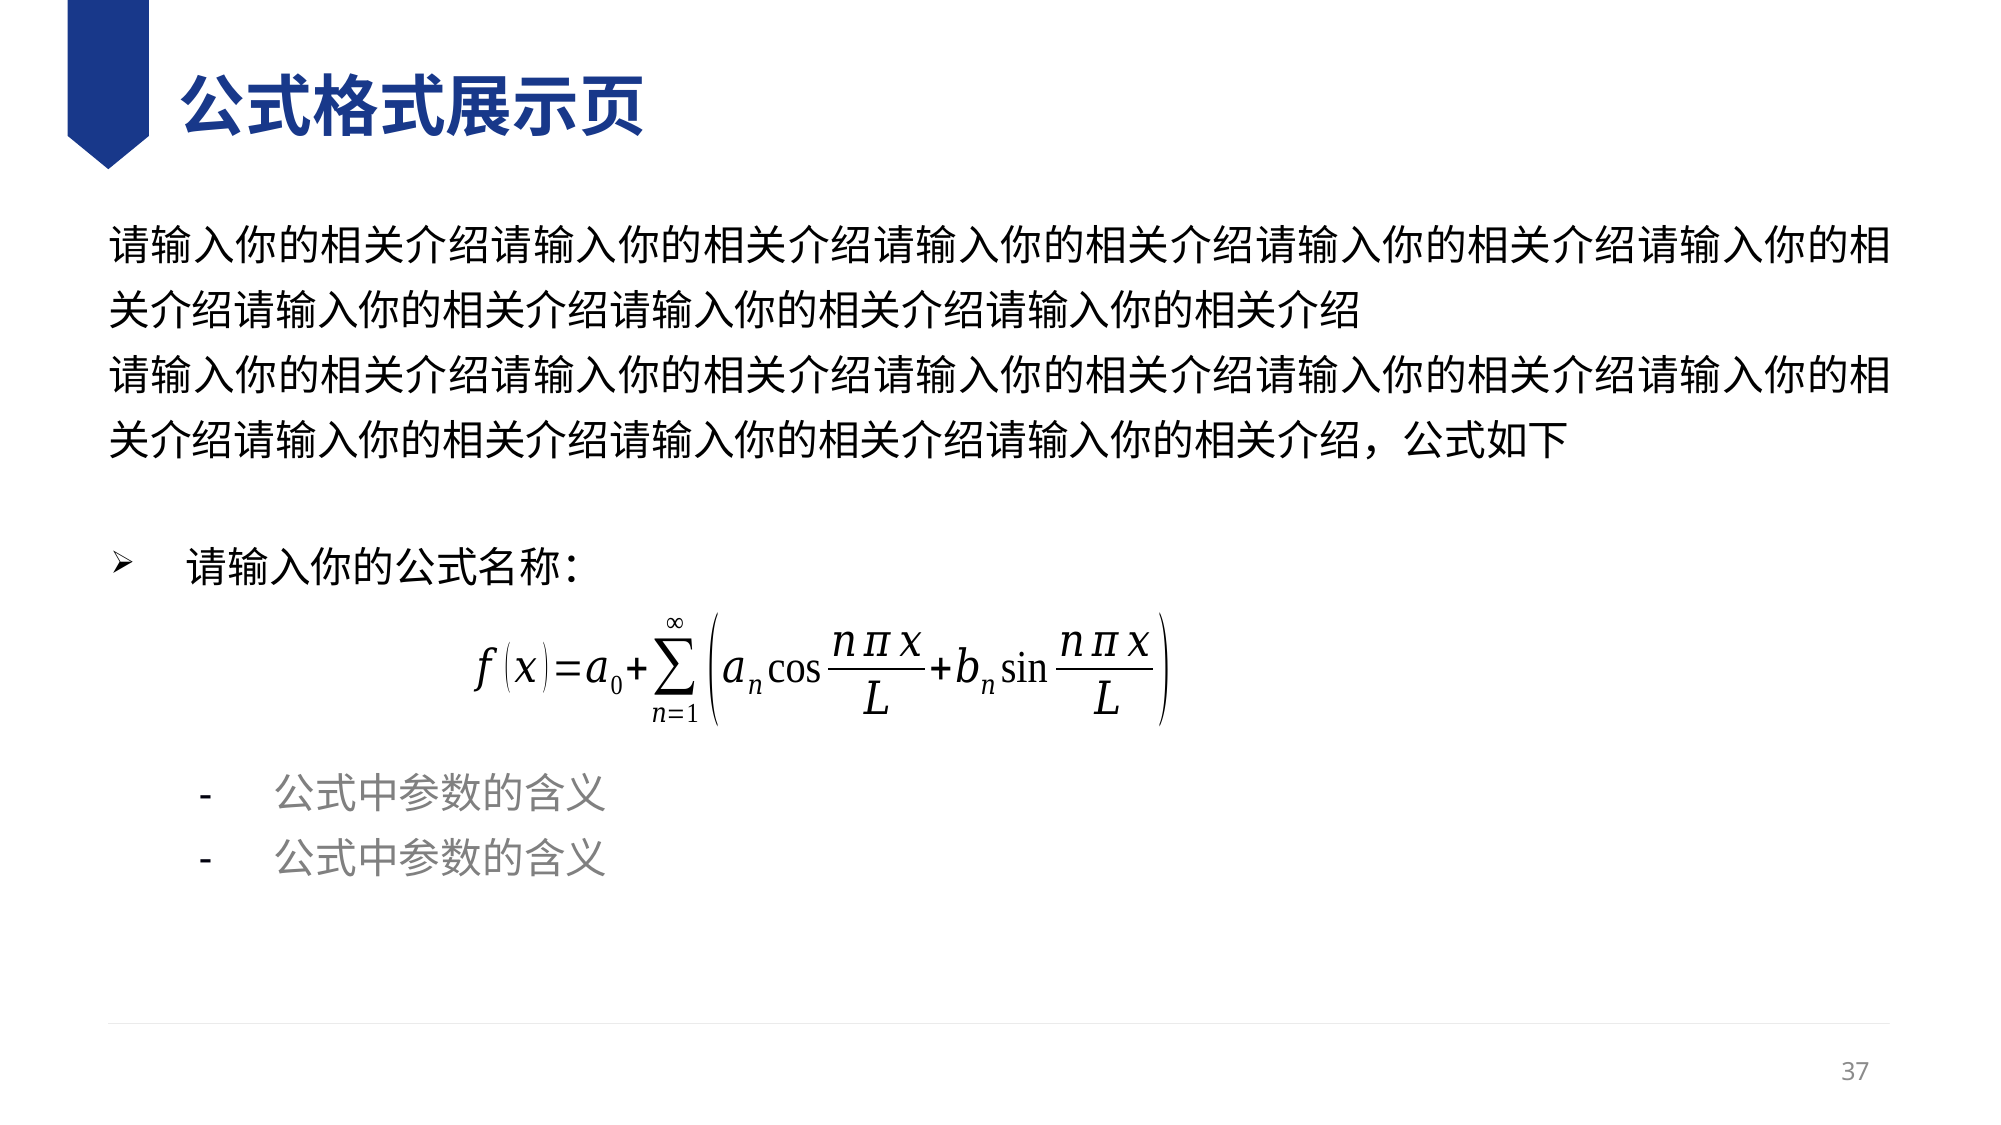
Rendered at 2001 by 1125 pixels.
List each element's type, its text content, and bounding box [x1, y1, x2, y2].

text_box 请输入你的相关介绍请输入你的相关介绍请输入你的相关介绍请输入你的相关介绍请输入你的相关介绍请输入你的相关介绍请输入你的相关介绍请输入你的相关介绍 请输入你的相关介绍请输入你的相关介绍请输入你的相关介绍请输入你的相关介绍请输入你的相关介绍请输入你的相关介绍请输入你的相关介绍请输入你的相关介绍，公式如下 [108, 196, 1892, 490]
title 公式格式展示页 [178, 39, 1519, 169]
text_box 请输入你的公式名称： [95, 533, 619, 599]
slide_number 37 [1434, 1042, 1885, 1103]
